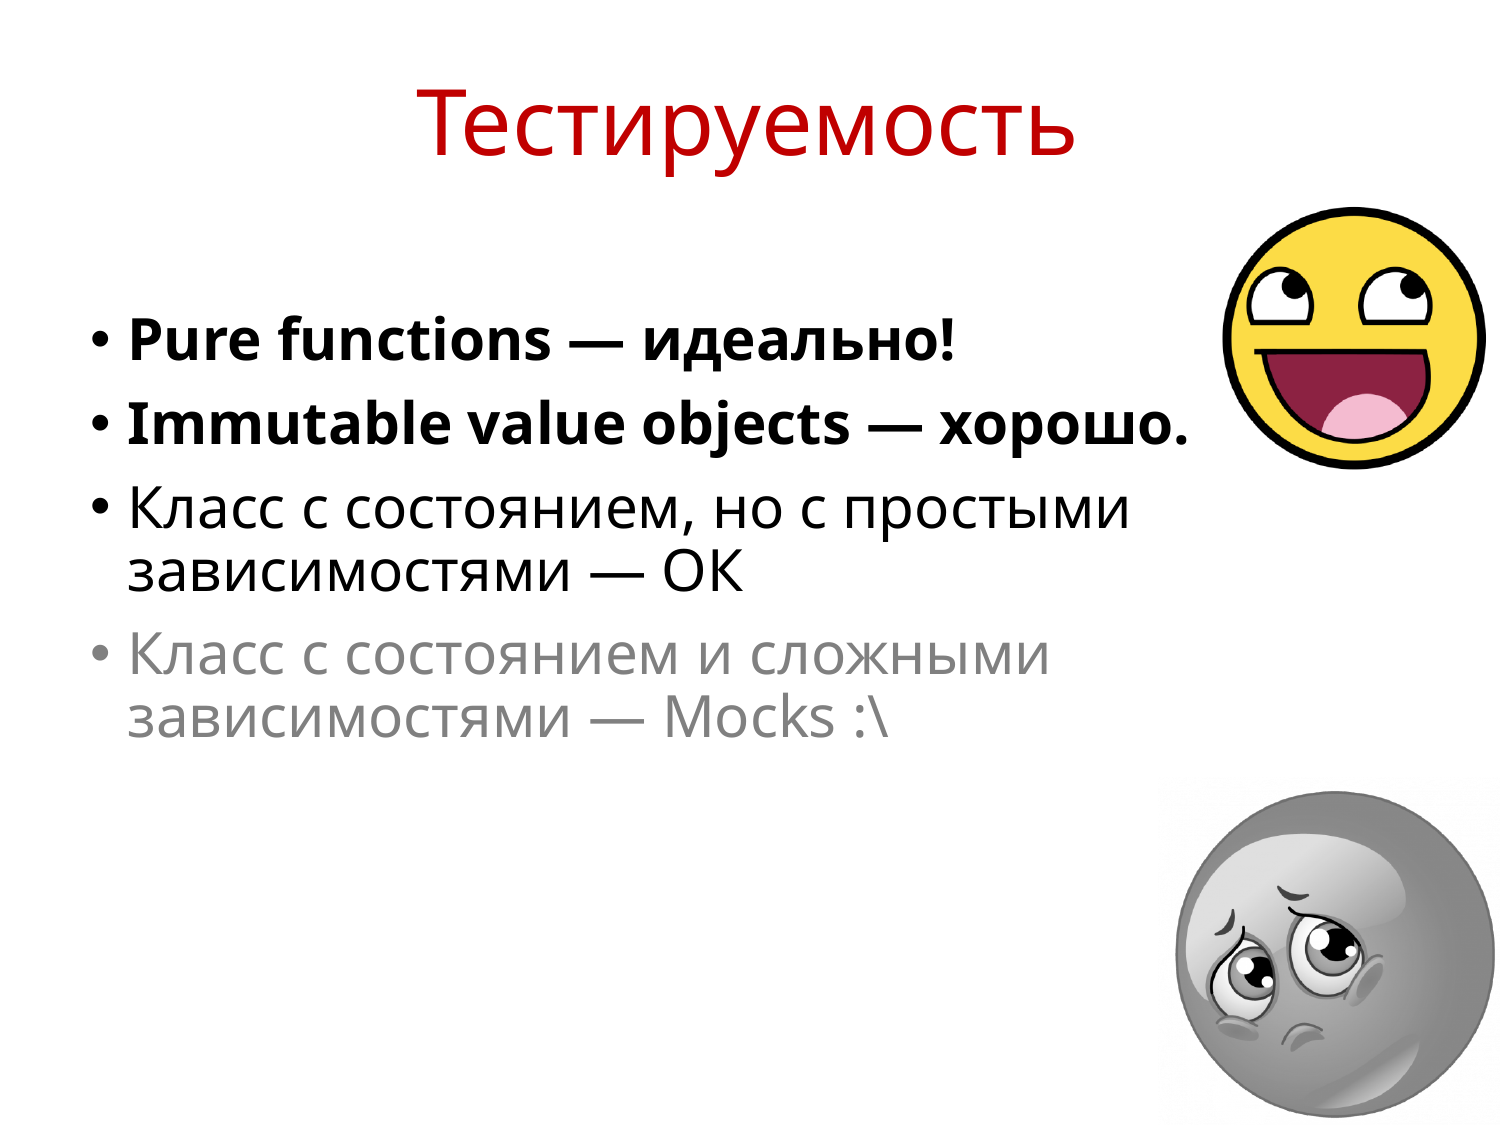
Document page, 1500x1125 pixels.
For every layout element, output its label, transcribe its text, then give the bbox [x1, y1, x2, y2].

picture [1158, 777, 1500, 1125]
list Pure functions — идеально! Immutable value objects — хорошо. Класс с состоянием, но с простыми зависимостями — ОК Класс с состоянием и сложными зависимостями — Mocks :\ [75, 302, 1425, 1005]
title Тестируемость [56, 17, 1439, 235]
picture [1213, 197, 1494, 477]
